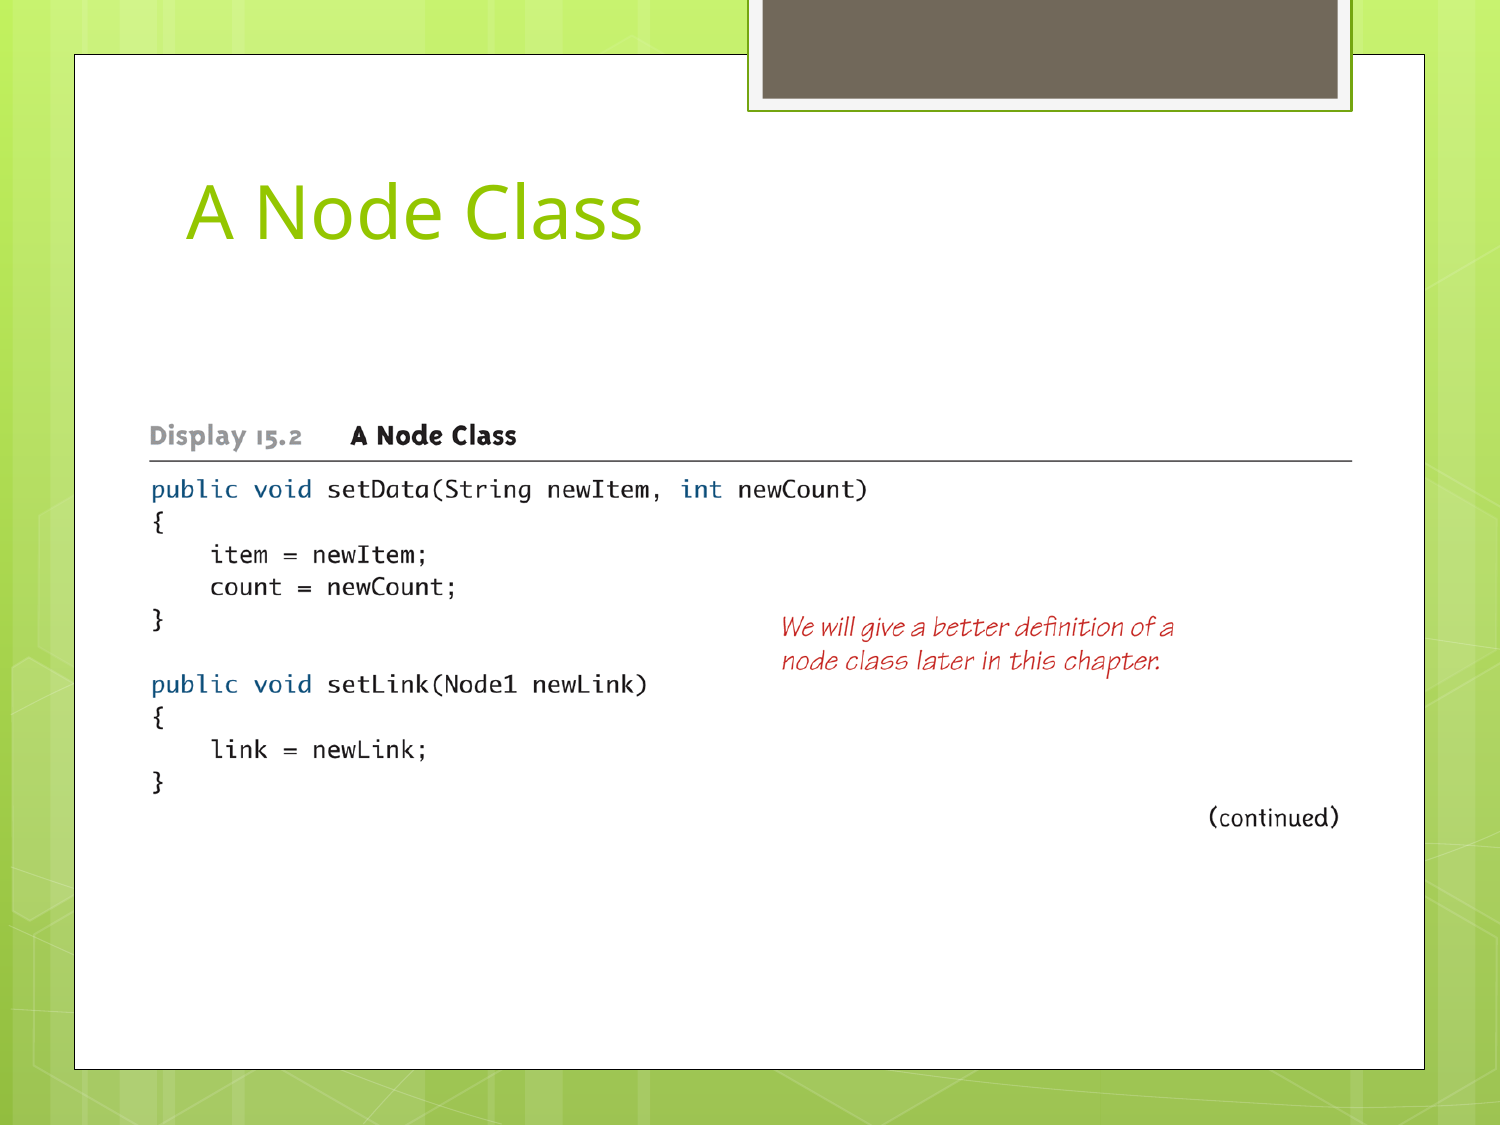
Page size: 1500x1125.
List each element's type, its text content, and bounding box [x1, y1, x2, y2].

title A Node Class [171, 75, 1324, 263]
picture [118, 412, 1382, 838]
